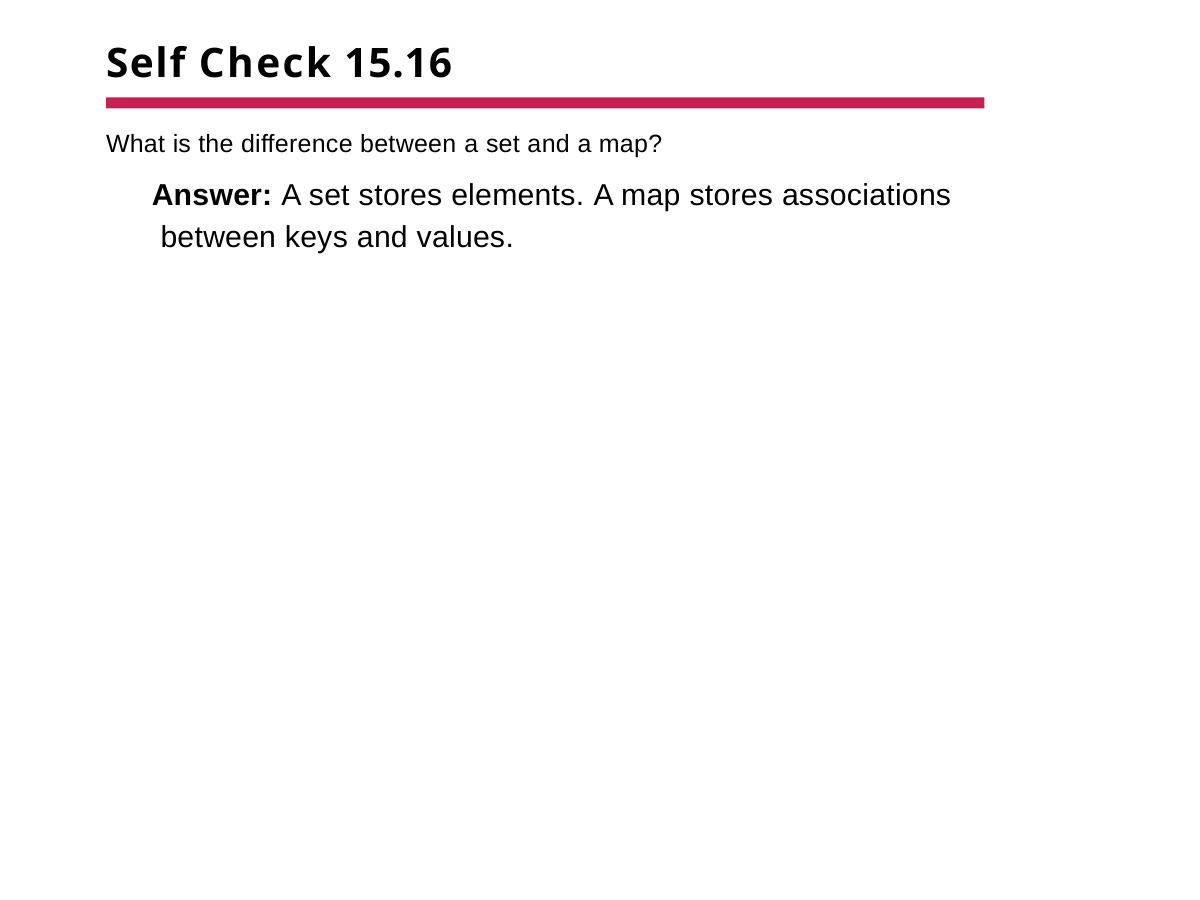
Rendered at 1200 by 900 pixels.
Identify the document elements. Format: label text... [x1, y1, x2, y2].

text_box What is the difference between a set and a map? Answer: A set stores elements. A map stores associations between keys and values. [103, 127, 955, 254]
title Self Check 15.16 [103, 37, 1097, 188]
